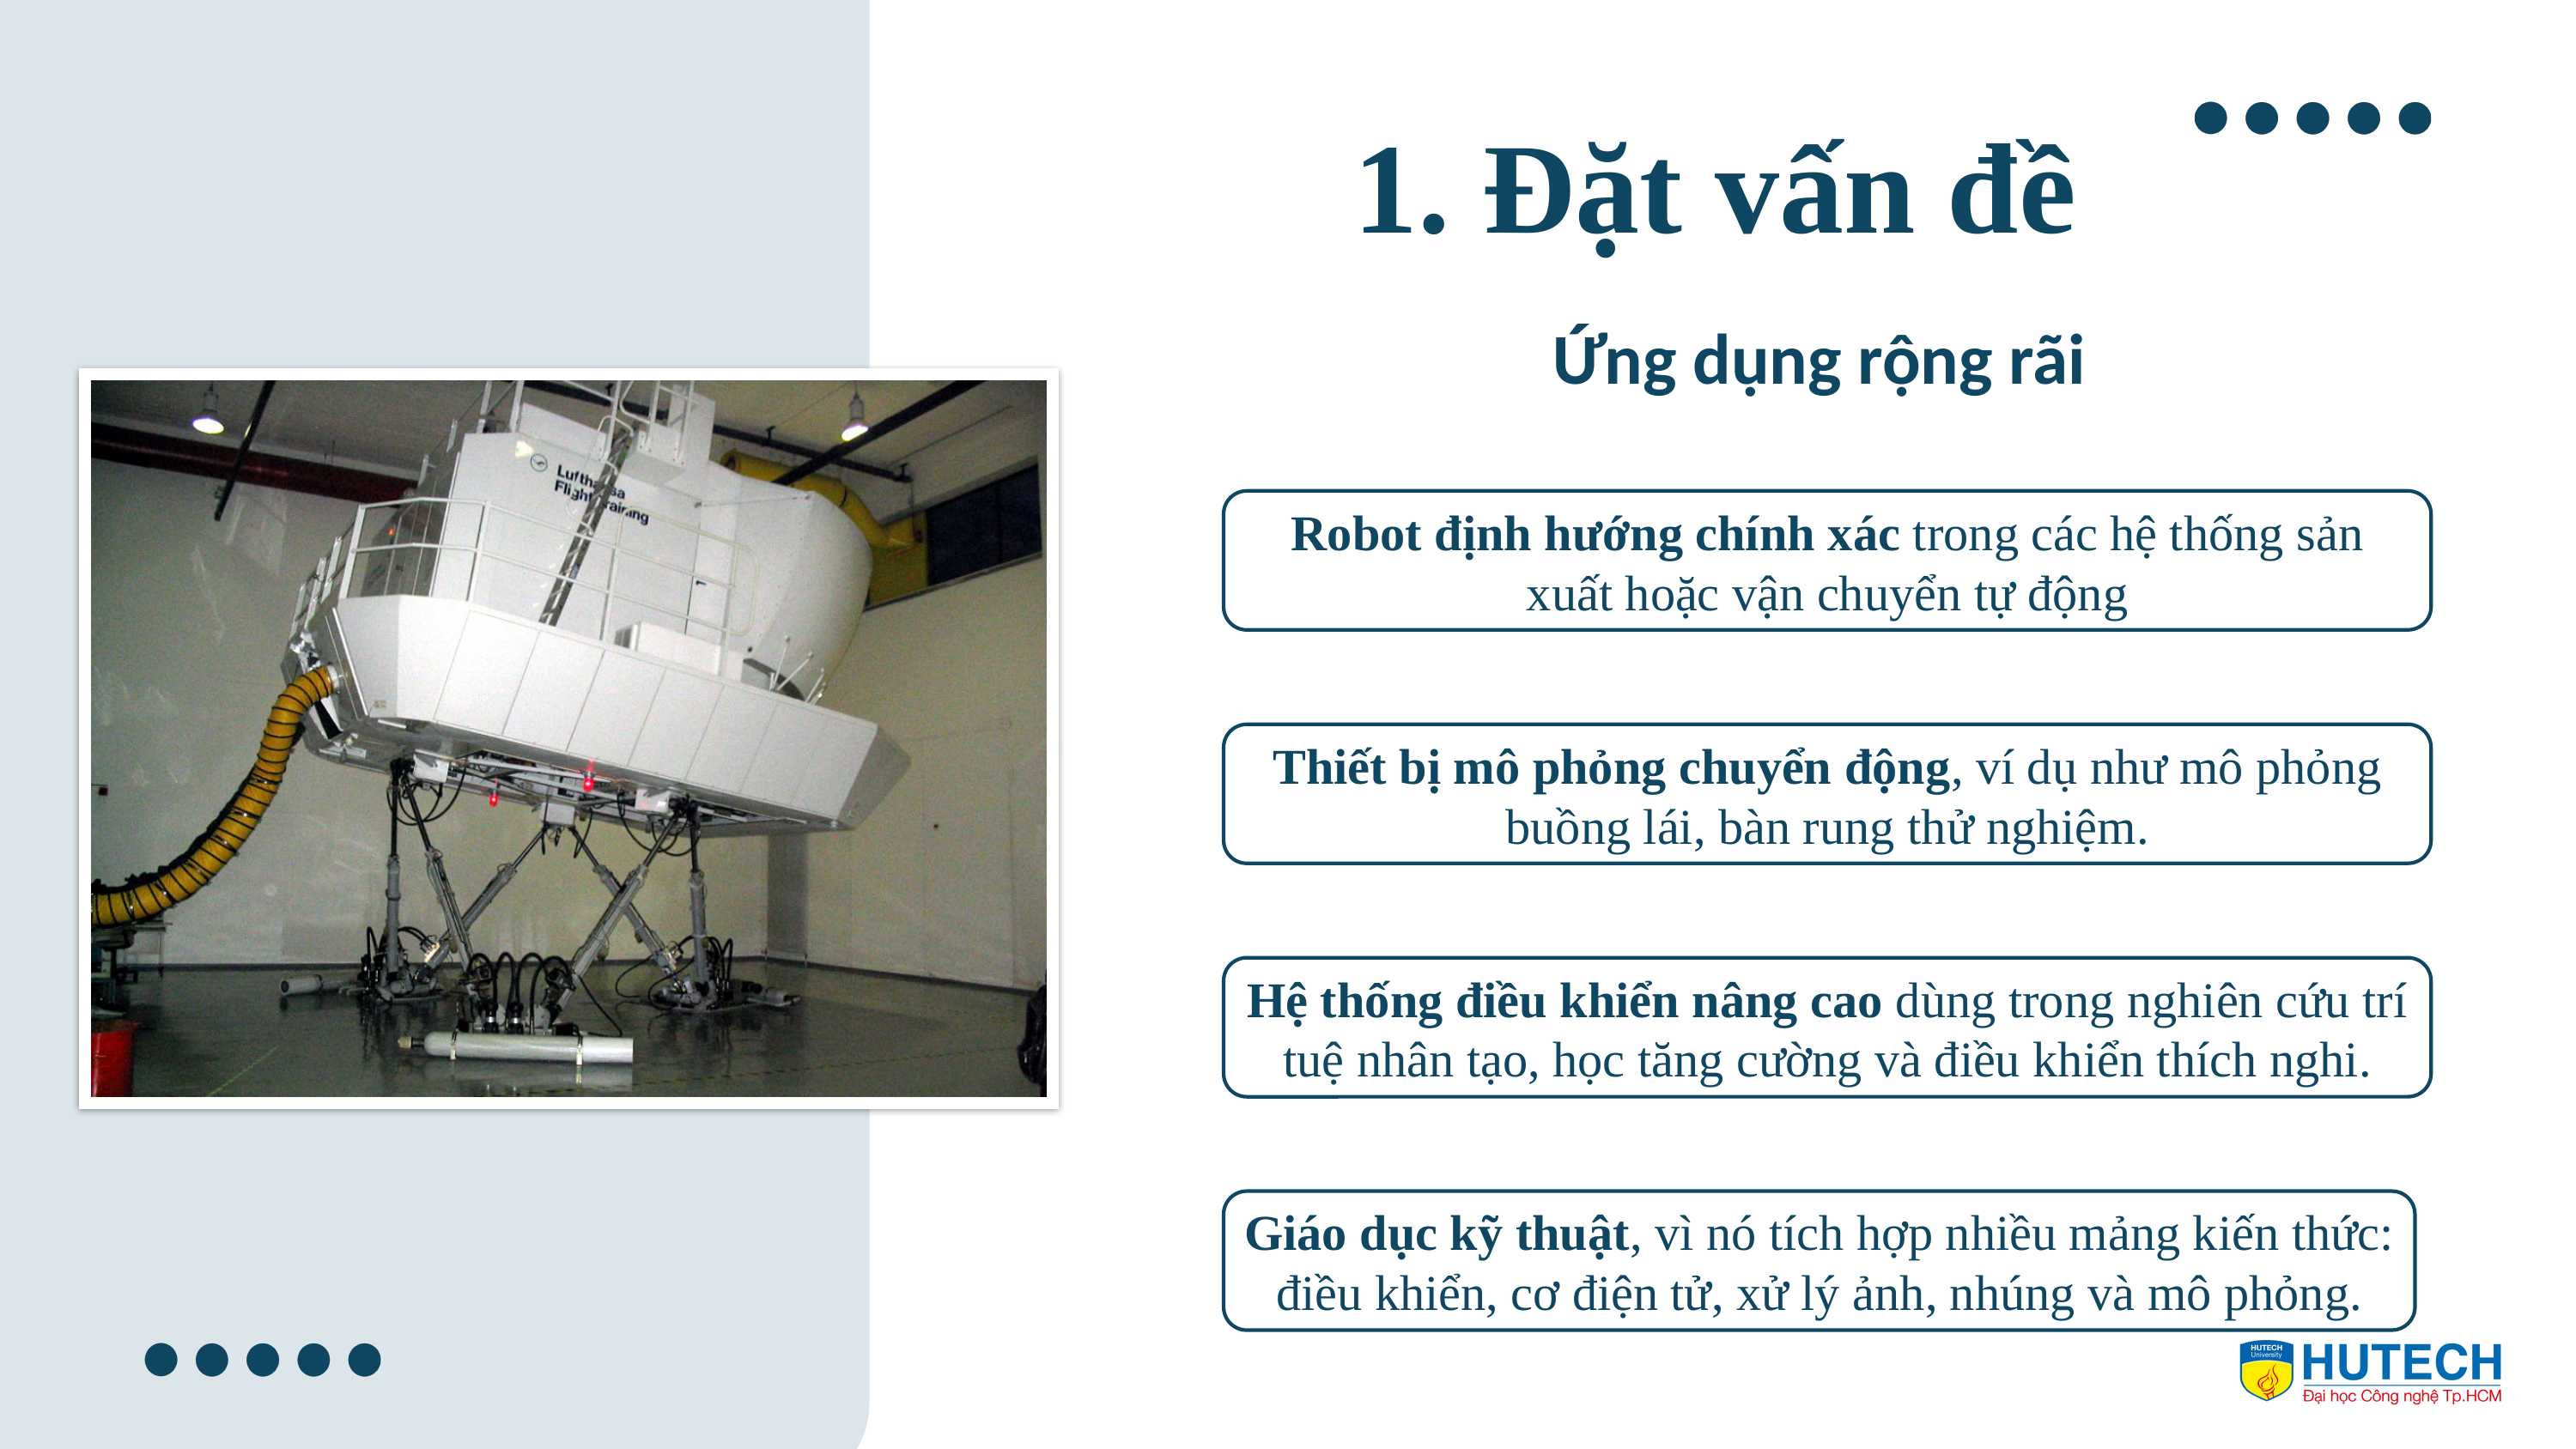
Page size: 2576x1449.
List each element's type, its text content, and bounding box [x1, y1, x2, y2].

text_box Robot định hướng chính xác trong các hệ thống sản xuất hoặc vận chuyển tự động [1221, 488, 2433, 632]
text_box [2194, 100, 2432, 136]
text_box [2221, 1325, 2519, 1420]
text_box Ứng dụng rộng rãi [1261, 306, 2378, 405]
text_box Thiết bị mô phỏng chuyển động, ví dụ như mô phỏng buồng lái, bàn rung thử nghiệm. [1221, 722, 2433, 865]
text_box 1. Đặt vấn đề [1073, 129, 2357, 233]
text_box Giáo dục kỹ thuật, vì nó tích hợp nhiều mảng kiến thức: điều khiển, cơ điện tử, xử lý ảnh, nhúng và mô phỏng. [1221, 1189, 2417, 1332]
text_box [0, 0, 870, 1449]
picture [90, 380, 1047, 1097]
text_box Hệ thống điều khiển nâng cao dùng trong nghiên cứu trí tuệ nhân tạo, học tăng cường và điều khiển thích nghi. [1221, 955, 2433, 1099]
